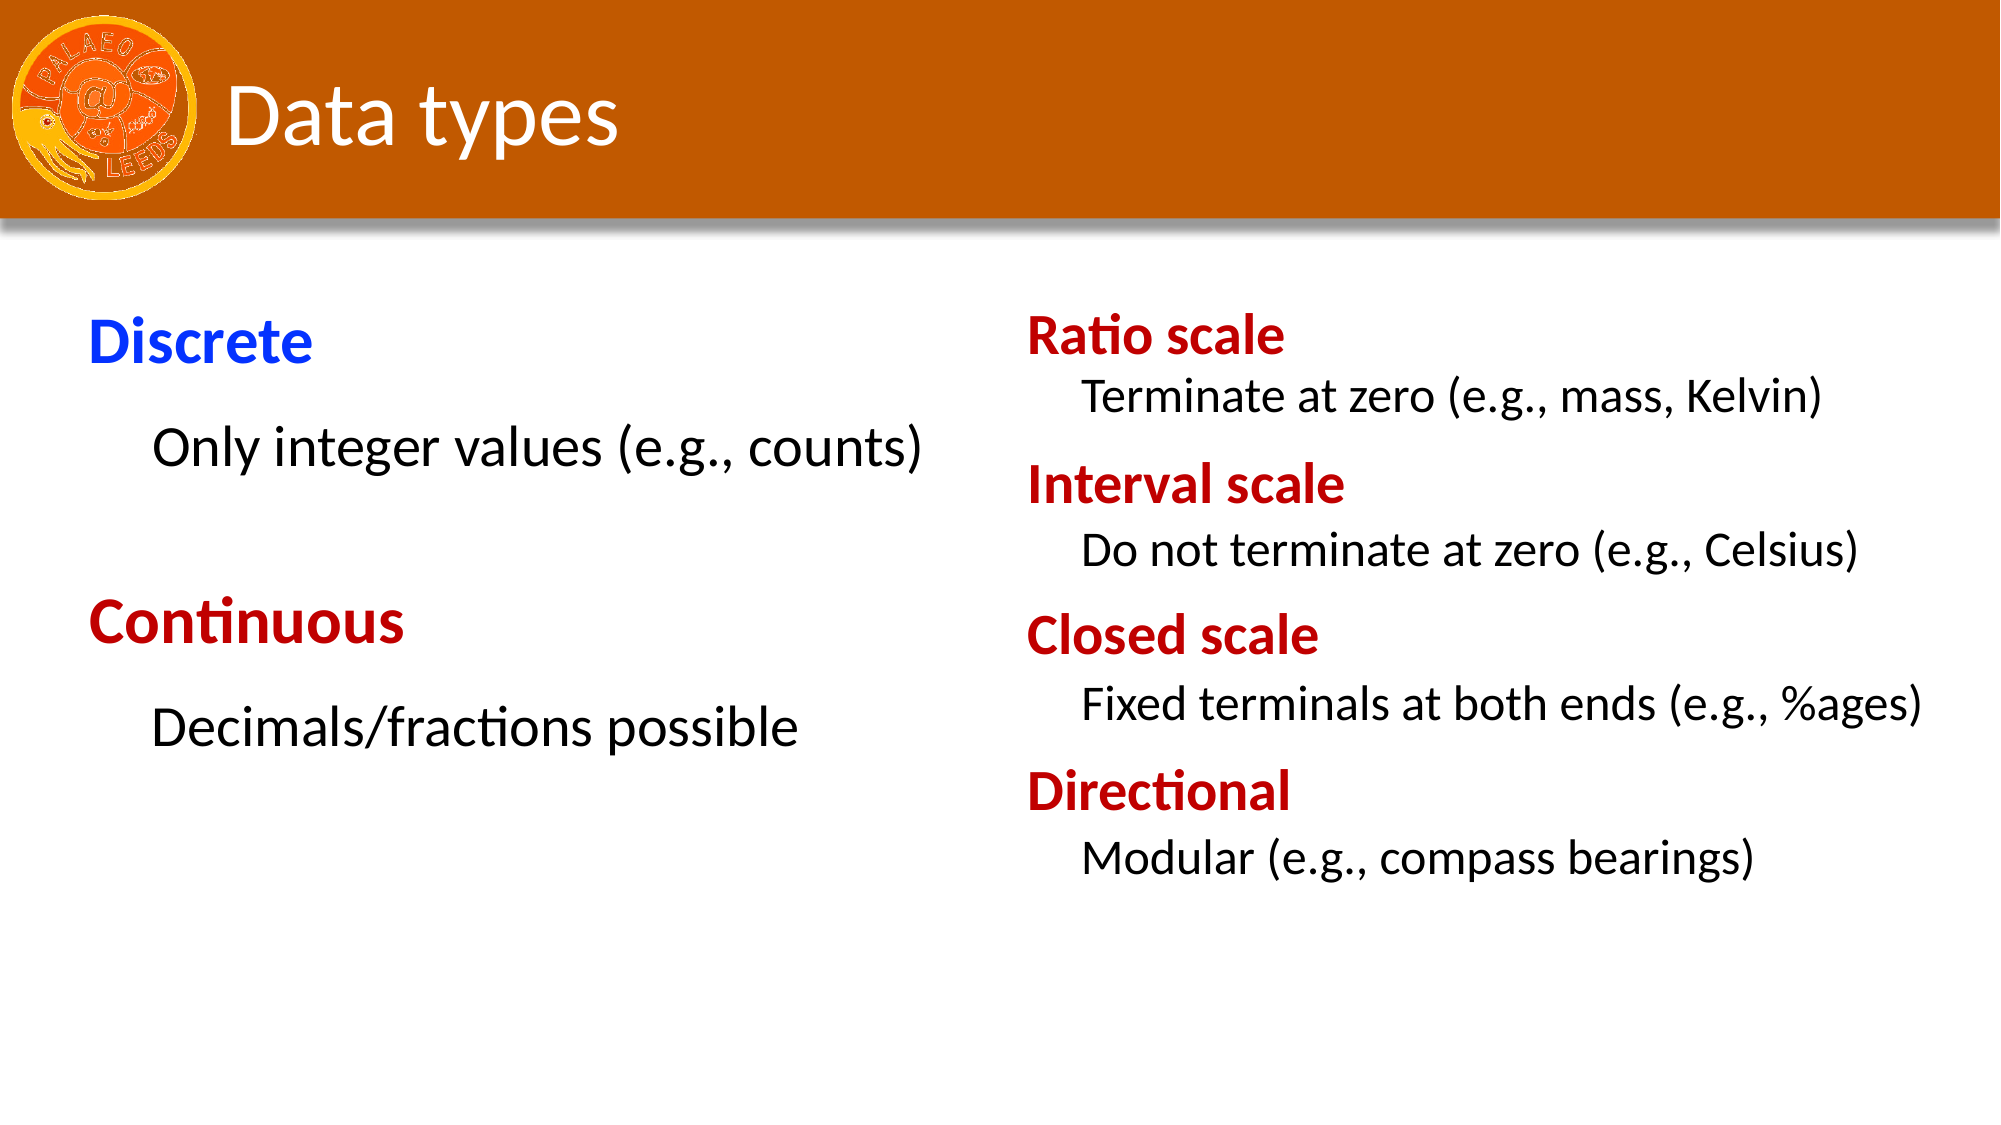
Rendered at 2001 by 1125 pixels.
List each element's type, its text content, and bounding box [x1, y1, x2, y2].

text_box Modular (e.g., compass bearings) [1066, 817, 1772, 892]
text_box Data types [210, 17, 2000, 201]
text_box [73, 289, 945, 487]
text_box Ratio scale [1012, 289, 1302, 374]
text_box [0, 0, 2000, 219]
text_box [73, 569, 819, 767]
text_box Interval scale [1012, 437, 1362, 523]
picture [11, 15, 197, 200]
text_box Closed scale [1012, 588, 1336, 674]
text_box Directional [1012, 744, 1307, 829]
text_box Do not terminate at zero (e.g., Celsius) [1066, 509, 1876, 584]
text_box Fixed terminals at both ends (e.g., %ages) [1066, 663, 1939, 738]
text_box Terminate at zero (e.g., mass, Kelvin) [1066, 355, 1839, 430]
